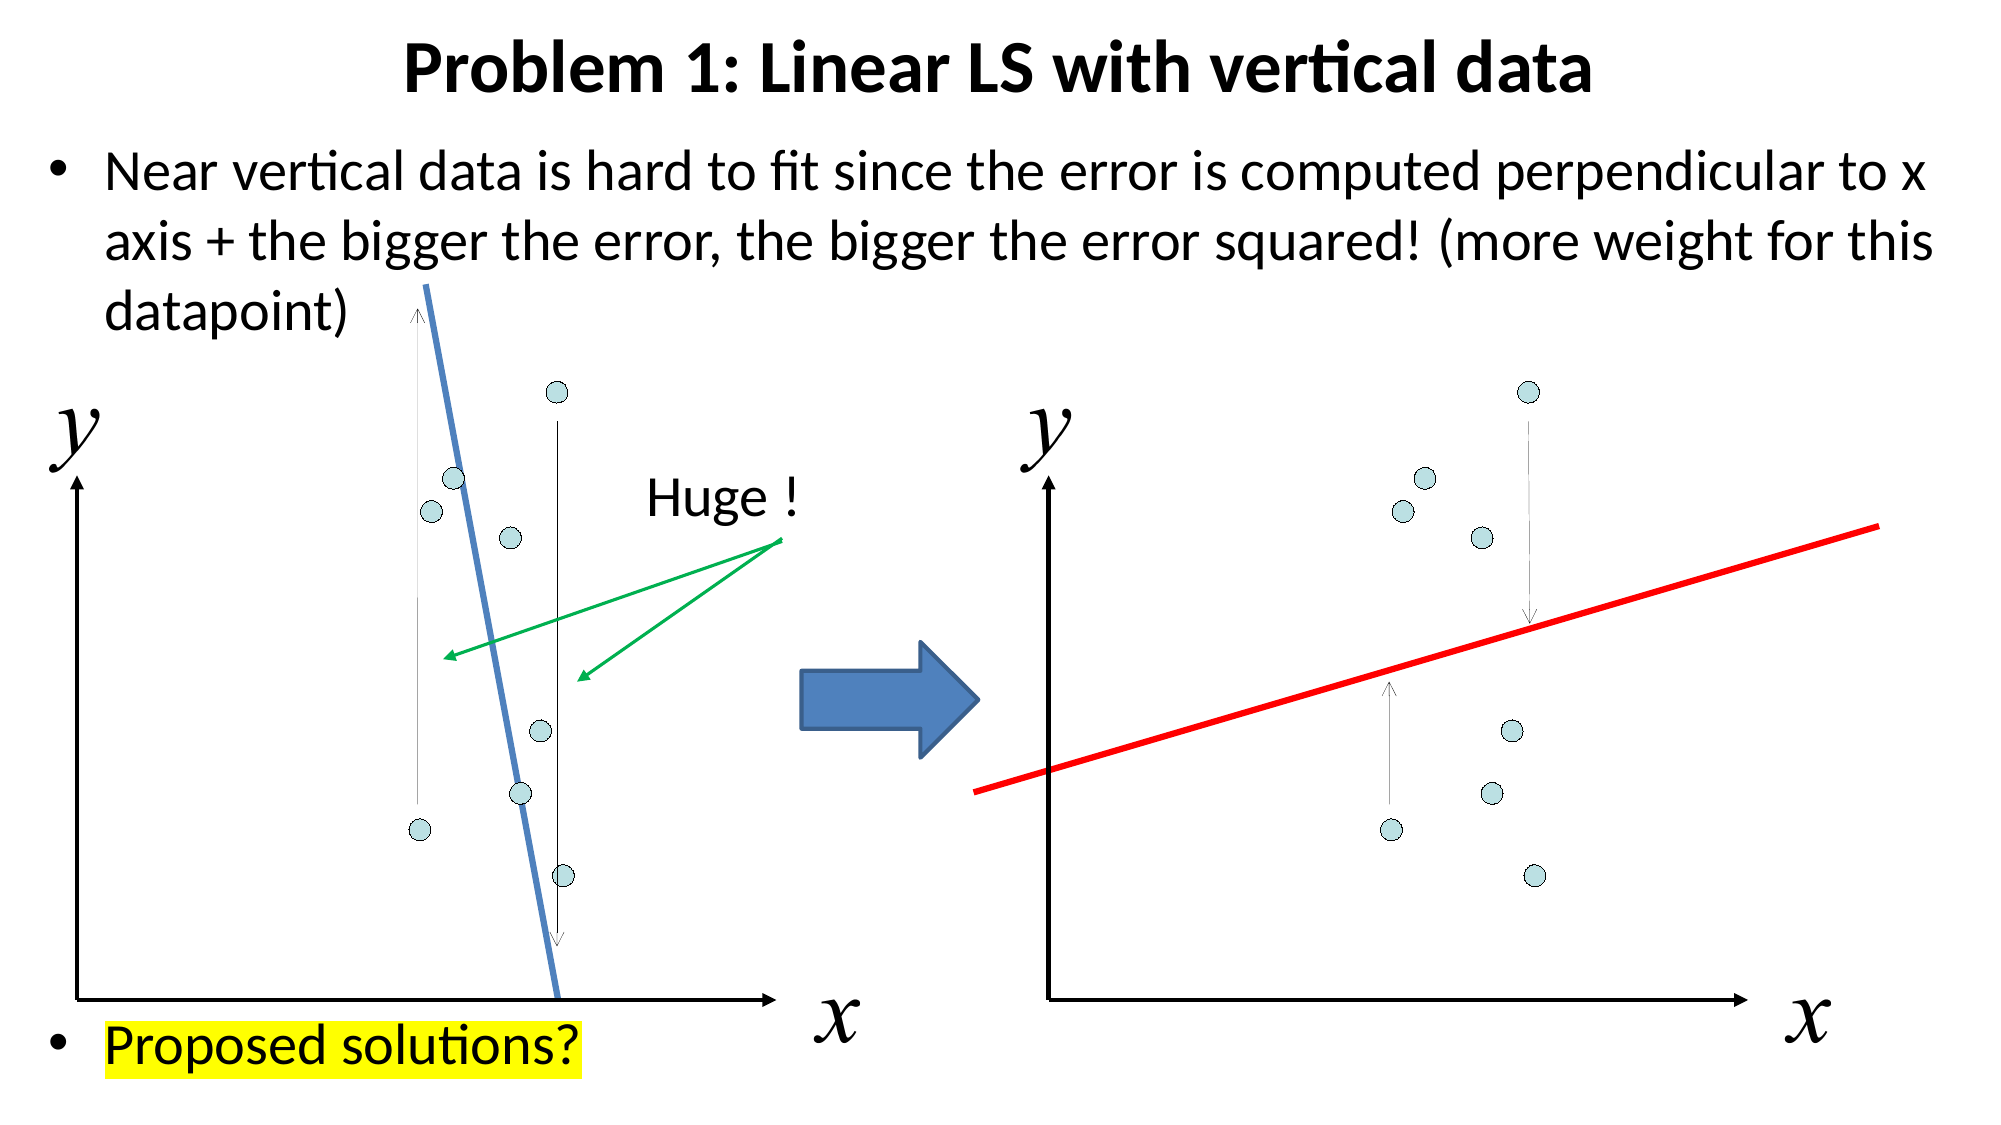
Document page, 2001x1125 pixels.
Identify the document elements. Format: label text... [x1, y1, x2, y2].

text_box [1414, 467, 1436, 490]
text_box [1523, 864, 1546, 887]
list Near vertical data is hard to fit since the error is computed perpendicular to x axis + the bigger the error, the bigger the error squared! (more weight for this datapoint) Proposed solutions? [33, 125, 1967, 1125]
text_box [558, 864, 575, 887]
title Problem 1: Linear LS with vertical data [33, 0, 1967, 125]
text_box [576, 667, 783, 682]
picture [1004, 387, 1094, 492]
text_box [509, 782, 532, 805]
picture [1769, 977, 1851, 1067]
text_box [1380, 818, 1403, 841]
text_box [549, 668, 565, 947]
text_box [799, 639, 981, 760]
text_box [1501, 719, 1524, 742]
text_box [1048, 993, 1749, 1007]
picture [32, 387, 122, 492]
text_box [1522, 421, 1537, 624]
picture [798, 977, 879, 1067]
text_box [1517, 381, 1540, 404]
text_box [1471, 526, 1494, 549]
text_box [499, 526, 522, 539]
text_box [408, 818, 431, 841]
text_box [1481, 782, 1504, 805]
text_box [420, 500, 443, 523]
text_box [442, 541, 783, 660]
text_box [410, 308, 425, 805]
text_box [442, 467, 465, 490]
text_box [77, 993, 777, 1007]
text_box [546, 381, 568, 404]
text_box [552, 866, 557, 885]
text_box [1392, 500, 1415, 523]
text_box [529, 719, 552, 742]
text_box [1381, 681, 1397, 805]
